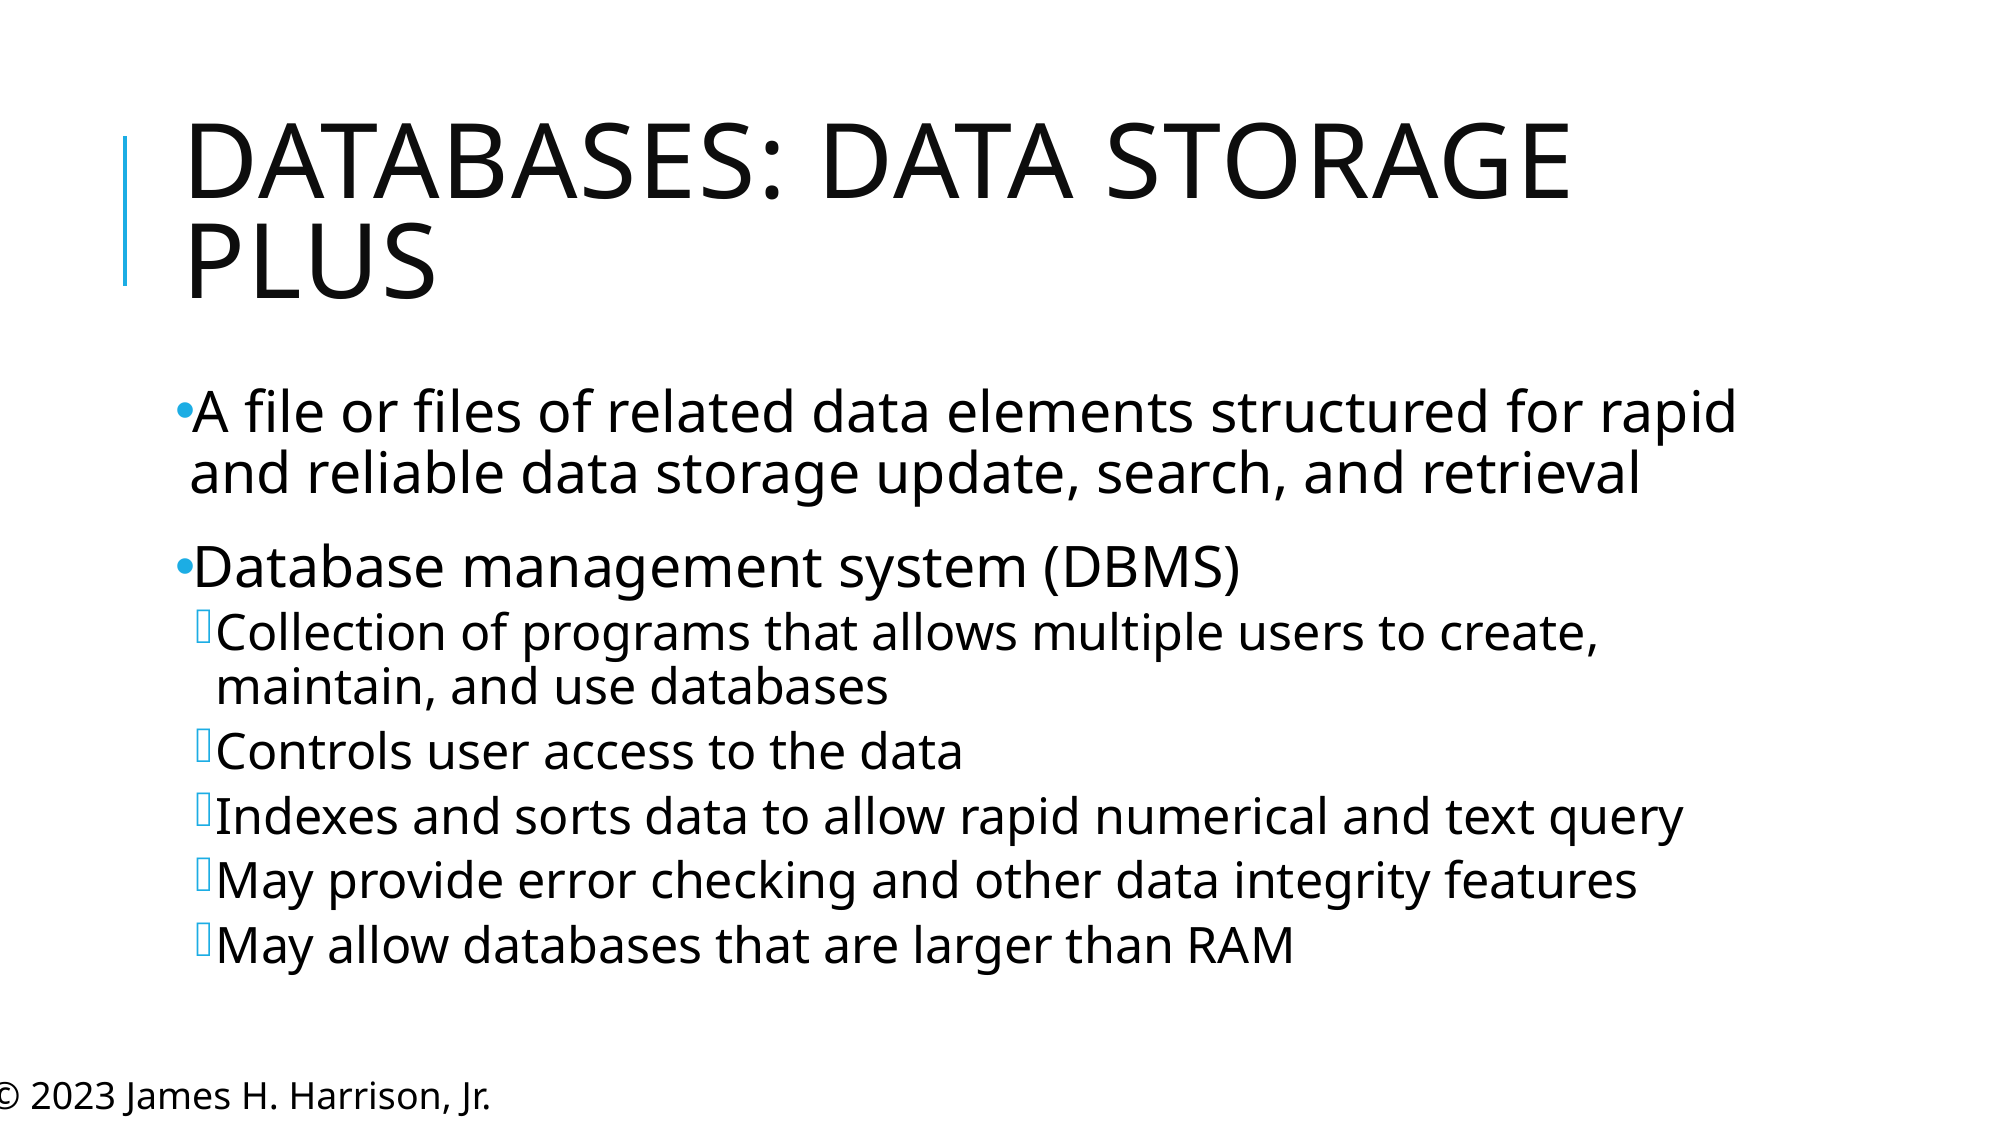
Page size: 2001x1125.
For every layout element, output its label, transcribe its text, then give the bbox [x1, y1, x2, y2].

list A file or files of related data elements structured for rapid and reliable data storage update, search, and retrieval Database management system (DBMS) Collection of programs that allows multiple users to create, maintain, and use databases Controls user access to the data Indexes and sorts data to allow rapid numerical and text query May provide error checking and other data integrity features May allow databases that are larger than RAM [168, 375, 1763, 1035]
title Databases: Data storage plus [168, 96, 1763, 342]
text_box © 2023 James H. Harrison, Jr. [0, 1064, 507, 1125]
